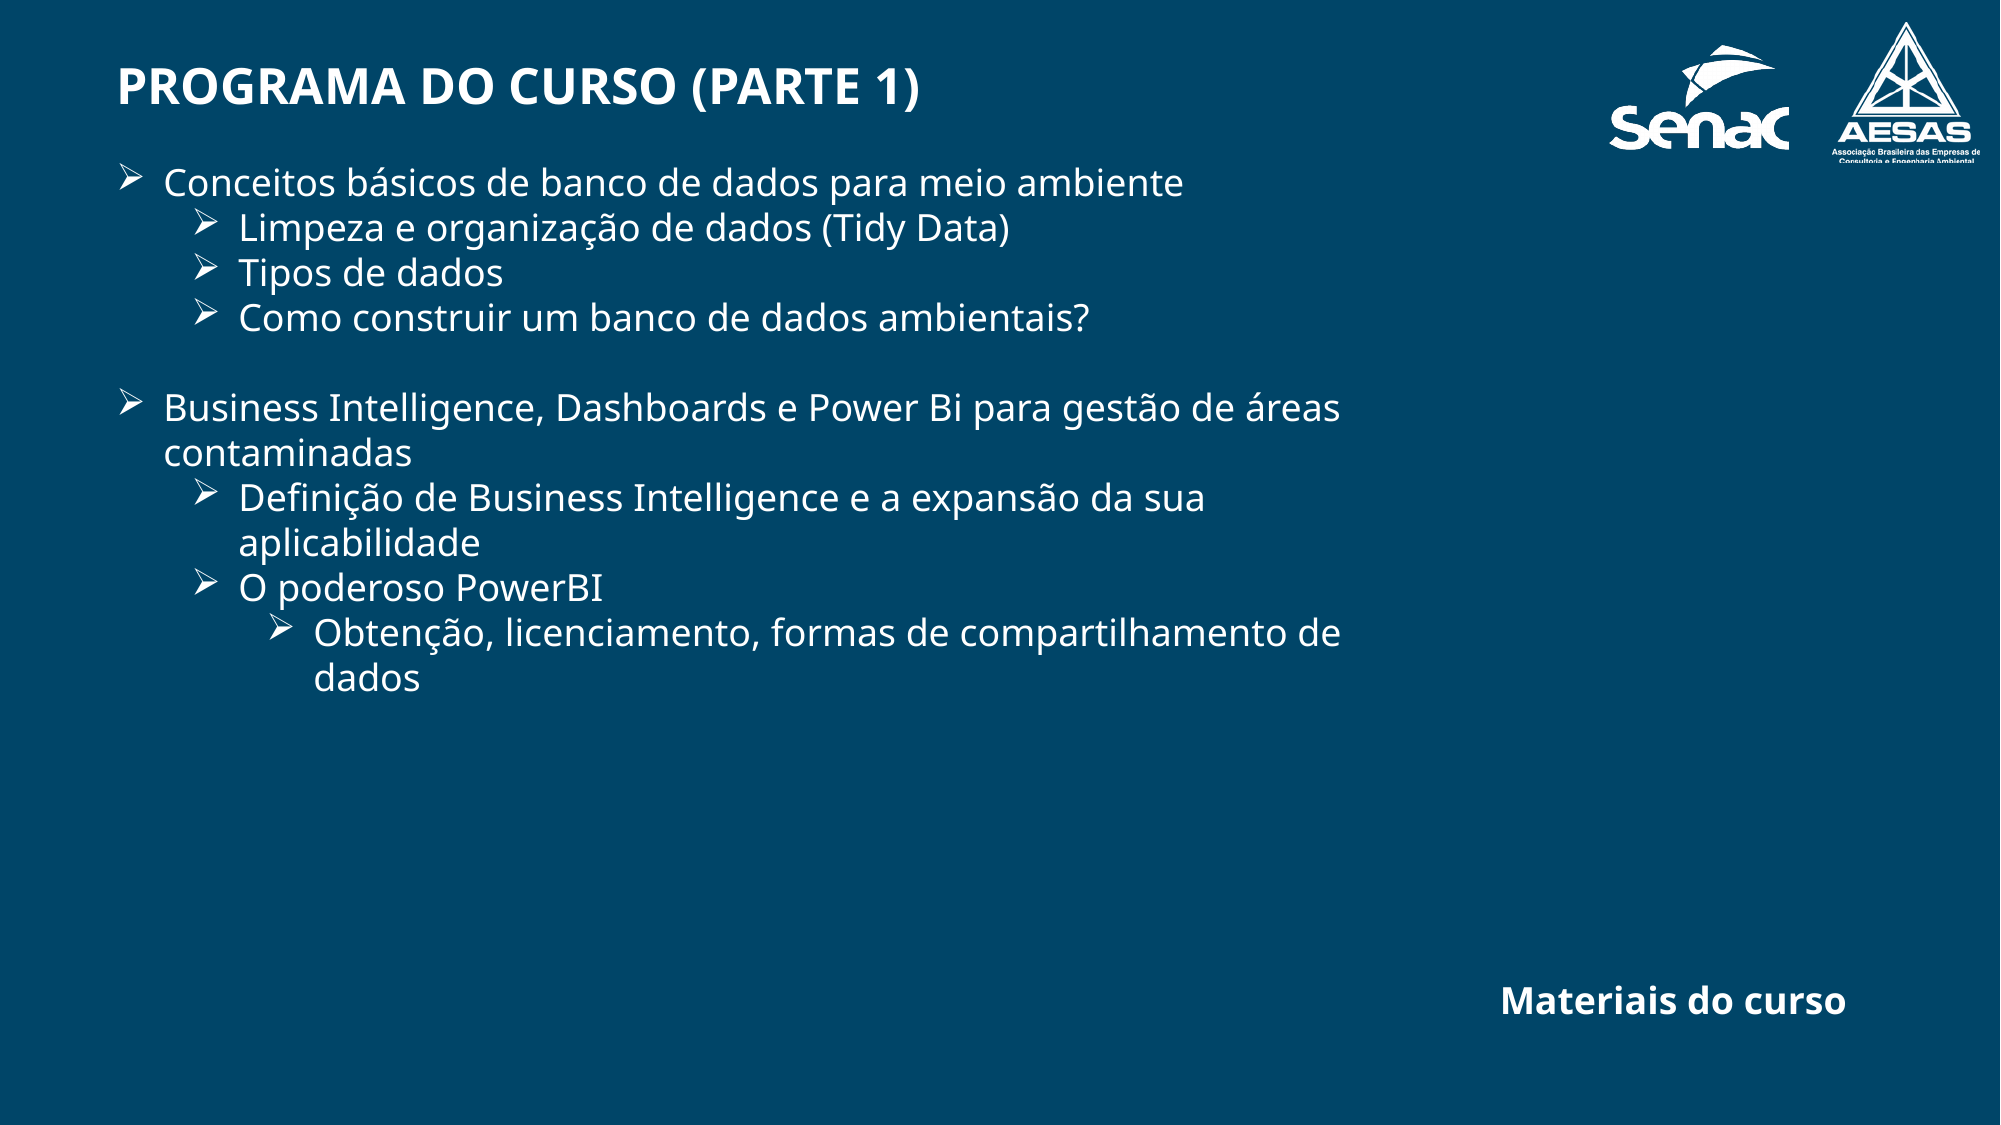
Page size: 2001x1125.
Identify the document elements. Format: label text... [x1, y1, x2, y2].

picture [1851, 150, 1863, 154]
picture [1611, 106, 1788, 149]
picture [1870, 123, 1891, 141]
picture [1684, 66, 1697, 79]
picture [1695, 61, 1770, 89]
picture [1839, 123, 1866, 141]
picture [1686, 83, 1702, 105]
picture [1893, 122, 1945, 142]
picture [1854, 93, 1867, 116]
picture [1947, 122, 1970, 142]
picture [1860, 31, 1959, 116]
text_box Materiais do curso [1484, 969, 1862, 1030]
picture [1888, 149, 1907, 154]
picture [1896, 23, 1916, 41]
picture [1713, 46, 1756, 58]
text_box Programa do Curso (Parte 1) Conceitos básicos de banco de dados para meio ambiente Limpeza e organização de dados (Tidy Data) Tipos de dados Como construir um banco de dados ambientais? Business Intelligence, Dashboards e Power Bi para gestão de áreas contaminadas Definição de Business Intelligence e a expansão da sua aplicabilidade O poderoso PowerBI Obtenção, licenciamento, formas de compartilhamento de dados [101, 46, 1411, 707]
